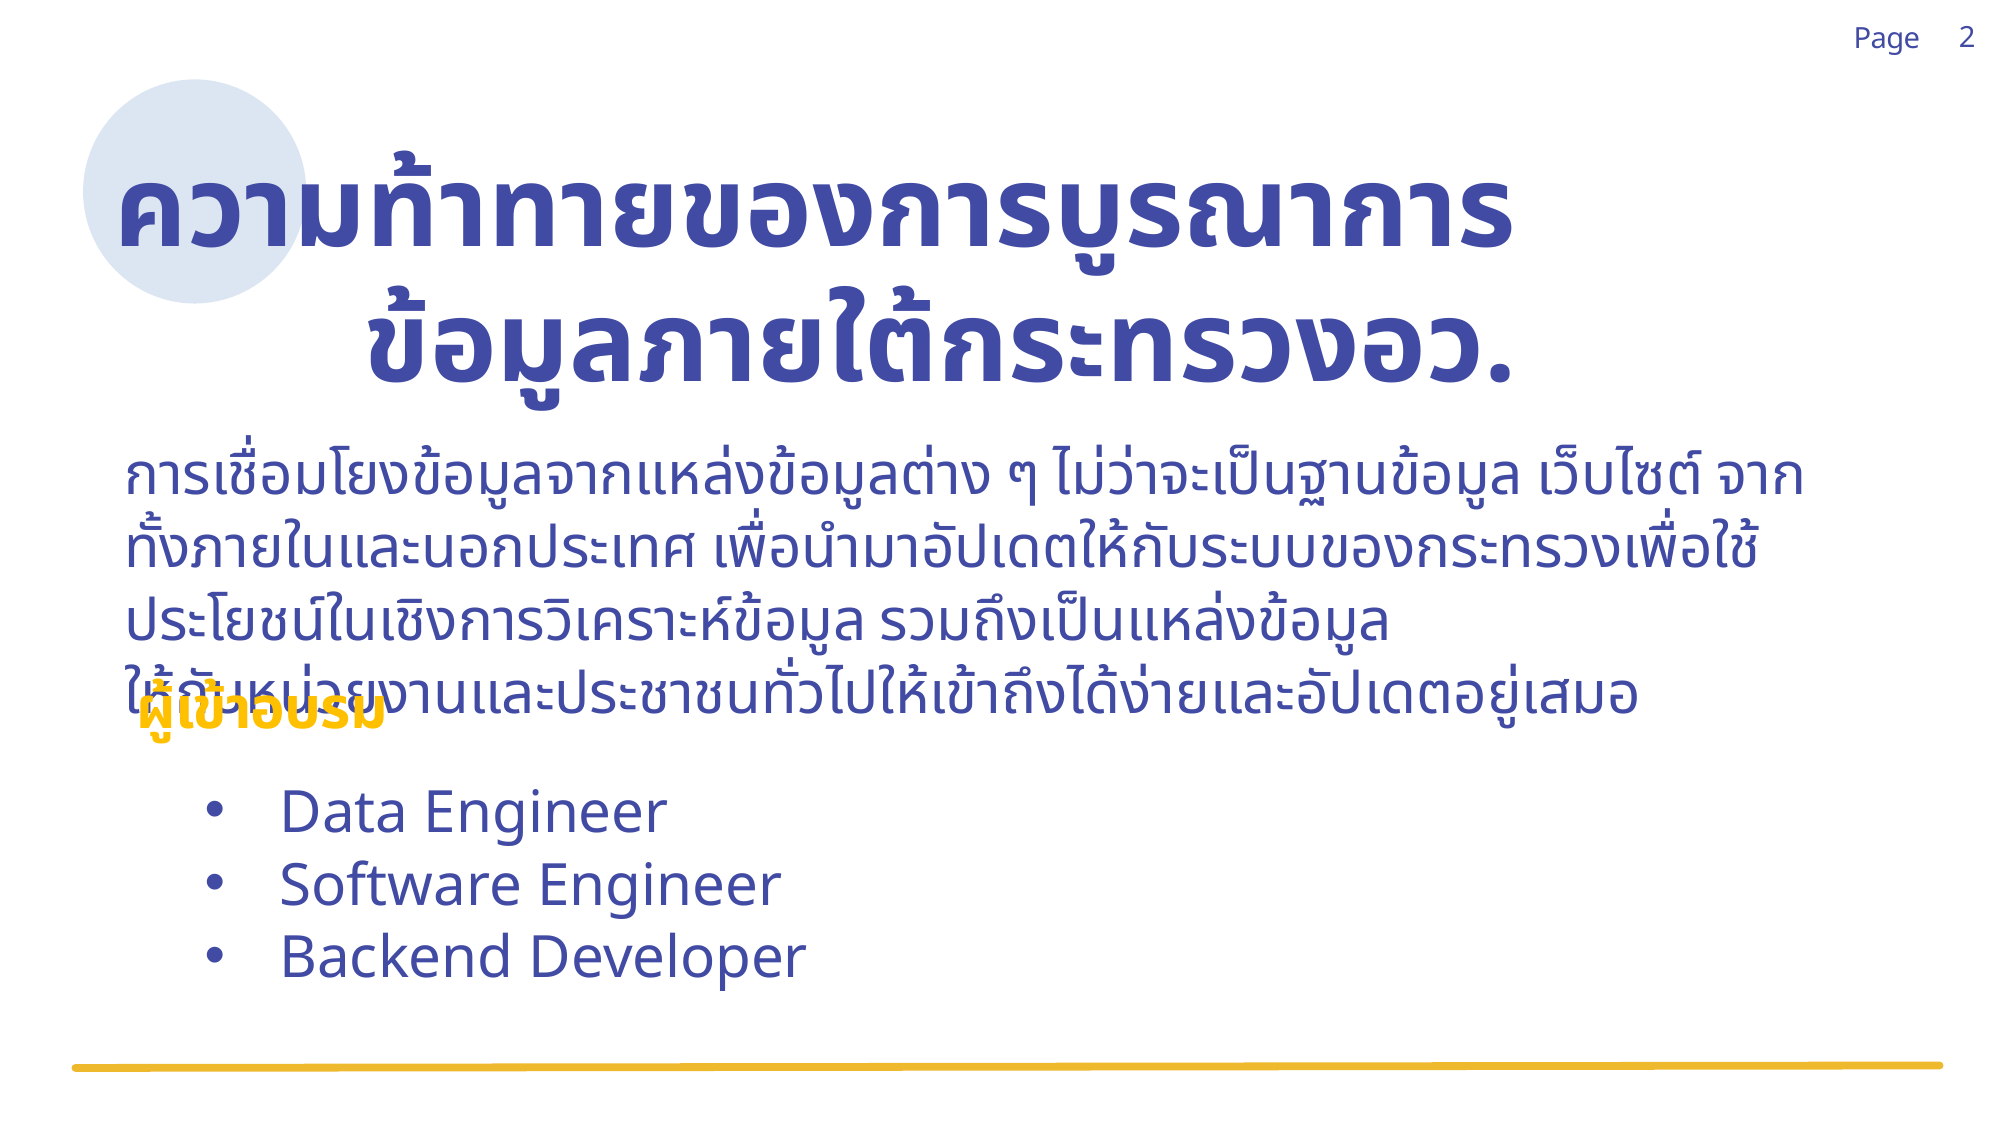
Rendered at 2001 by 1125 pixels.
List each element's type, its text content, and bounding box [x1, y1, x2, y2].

text_box Data Engineer Software Engineer Backend Developer [204, 770, 1124, 990]
text_box 2 [1913, 18, 1991, 59]
text_box Page [1853, 19, 1961, 55]
text_box การเชื่อมโยงข้อมูลจากแหล่งข้อมูลต่าง ๆ ไม่ว่าจะเป็นฐานข้อมูล เว็บไซต์ จากทั้งภายในและนอกประเทศ เพื่อนำมาอัปเดตให้กับระบบของกระทรวงเพื่อใช้ประโยชน์ในเชิงการวิเคราะห์ข้อมูล รวมถึงเป็นแหล่งข้อมูล ให้กับหน่วยงานและประชาชนทั่วไปให้เข้าถึงได้ง่ายและอัปเดตอยู่เสมอ [124, 433, 1854, 725]
text_box ความท้าทายของการบูรณาการข้อมูลภายใต้กระทรวงอว. [29, 134, 1517, 405]
text_box ผู้เข้าอบรม [136, 705, 648, 741]
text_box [82, 79, 307, 304]
